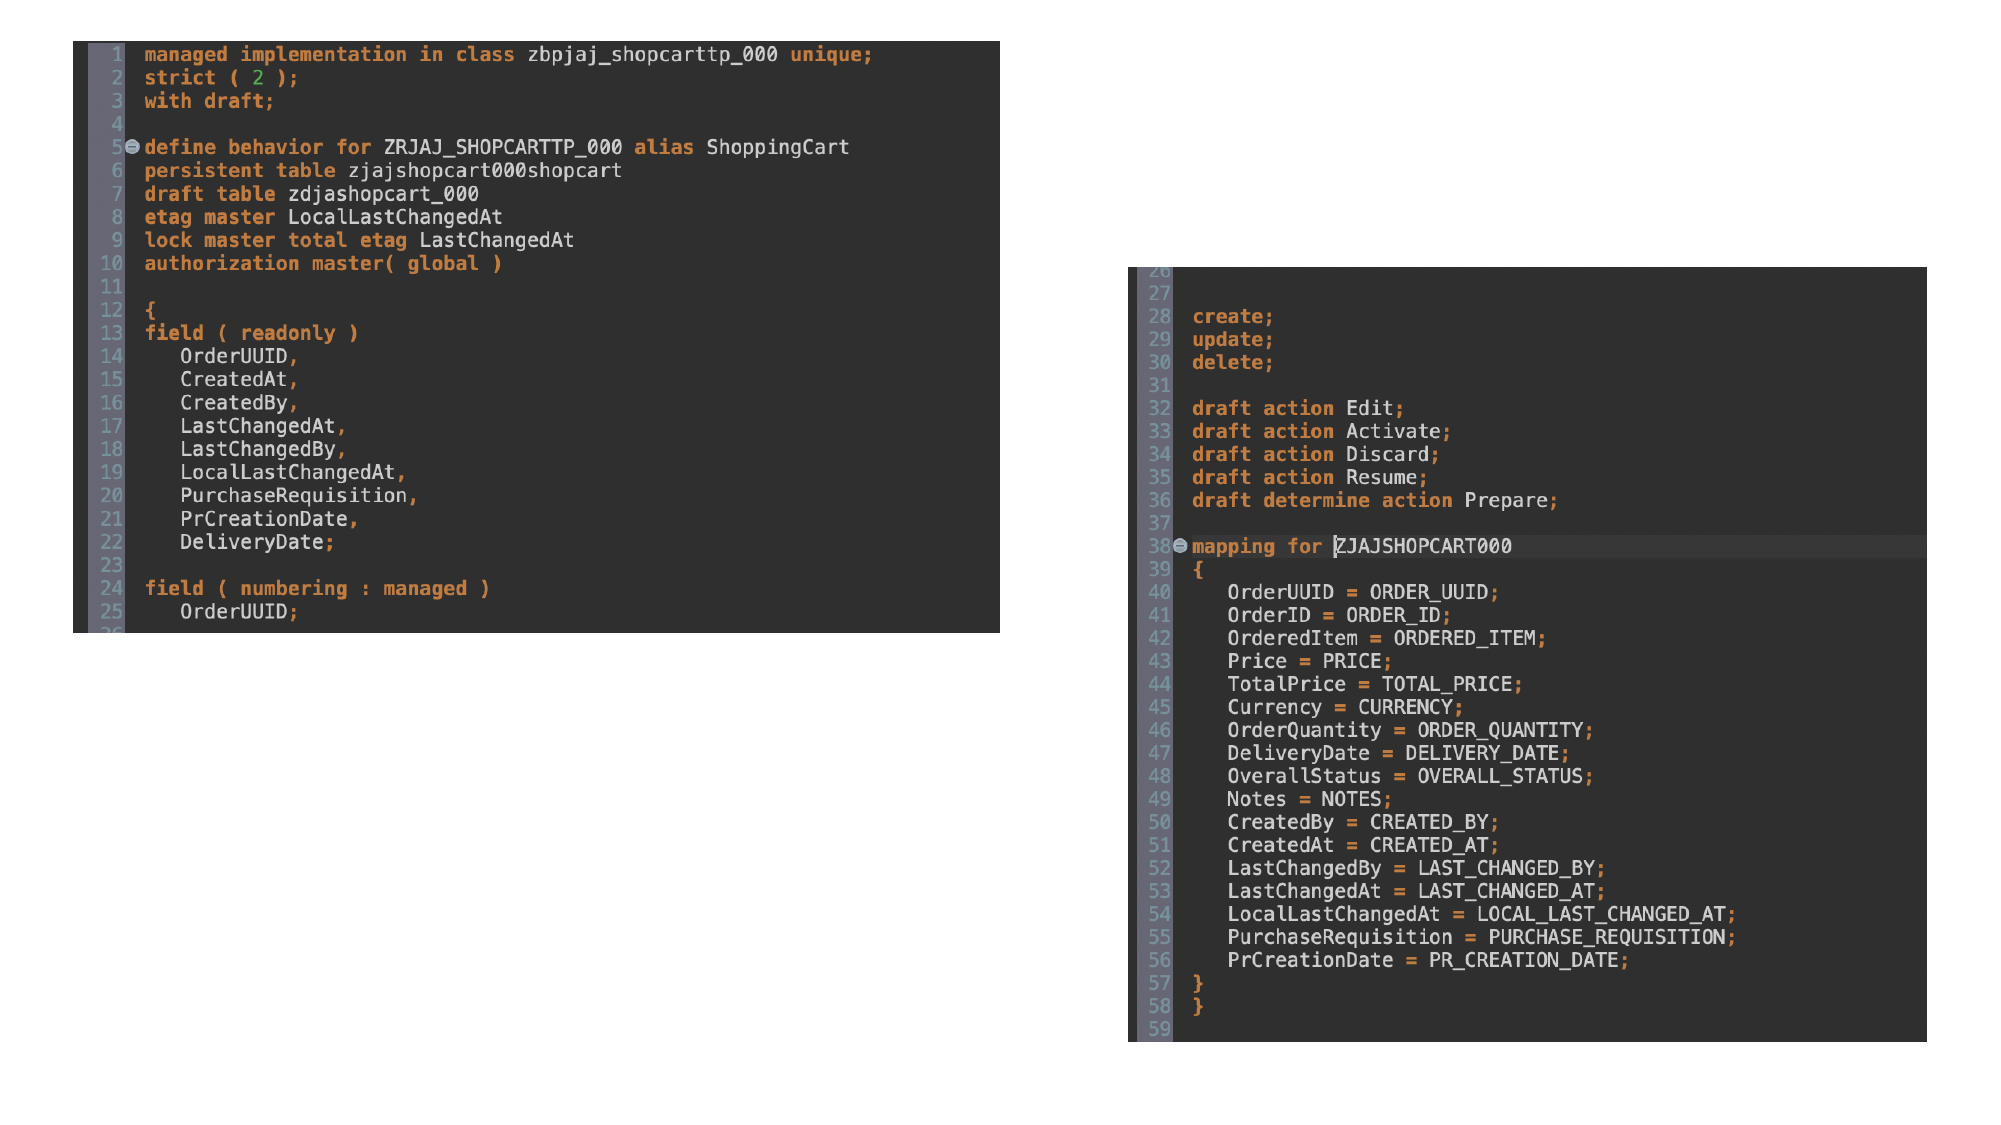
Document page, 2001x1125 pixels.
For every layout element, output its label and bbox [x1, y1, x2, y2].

picture [1128, 266, 1928, 1042]
picture [72, 40, 1001, 633]
